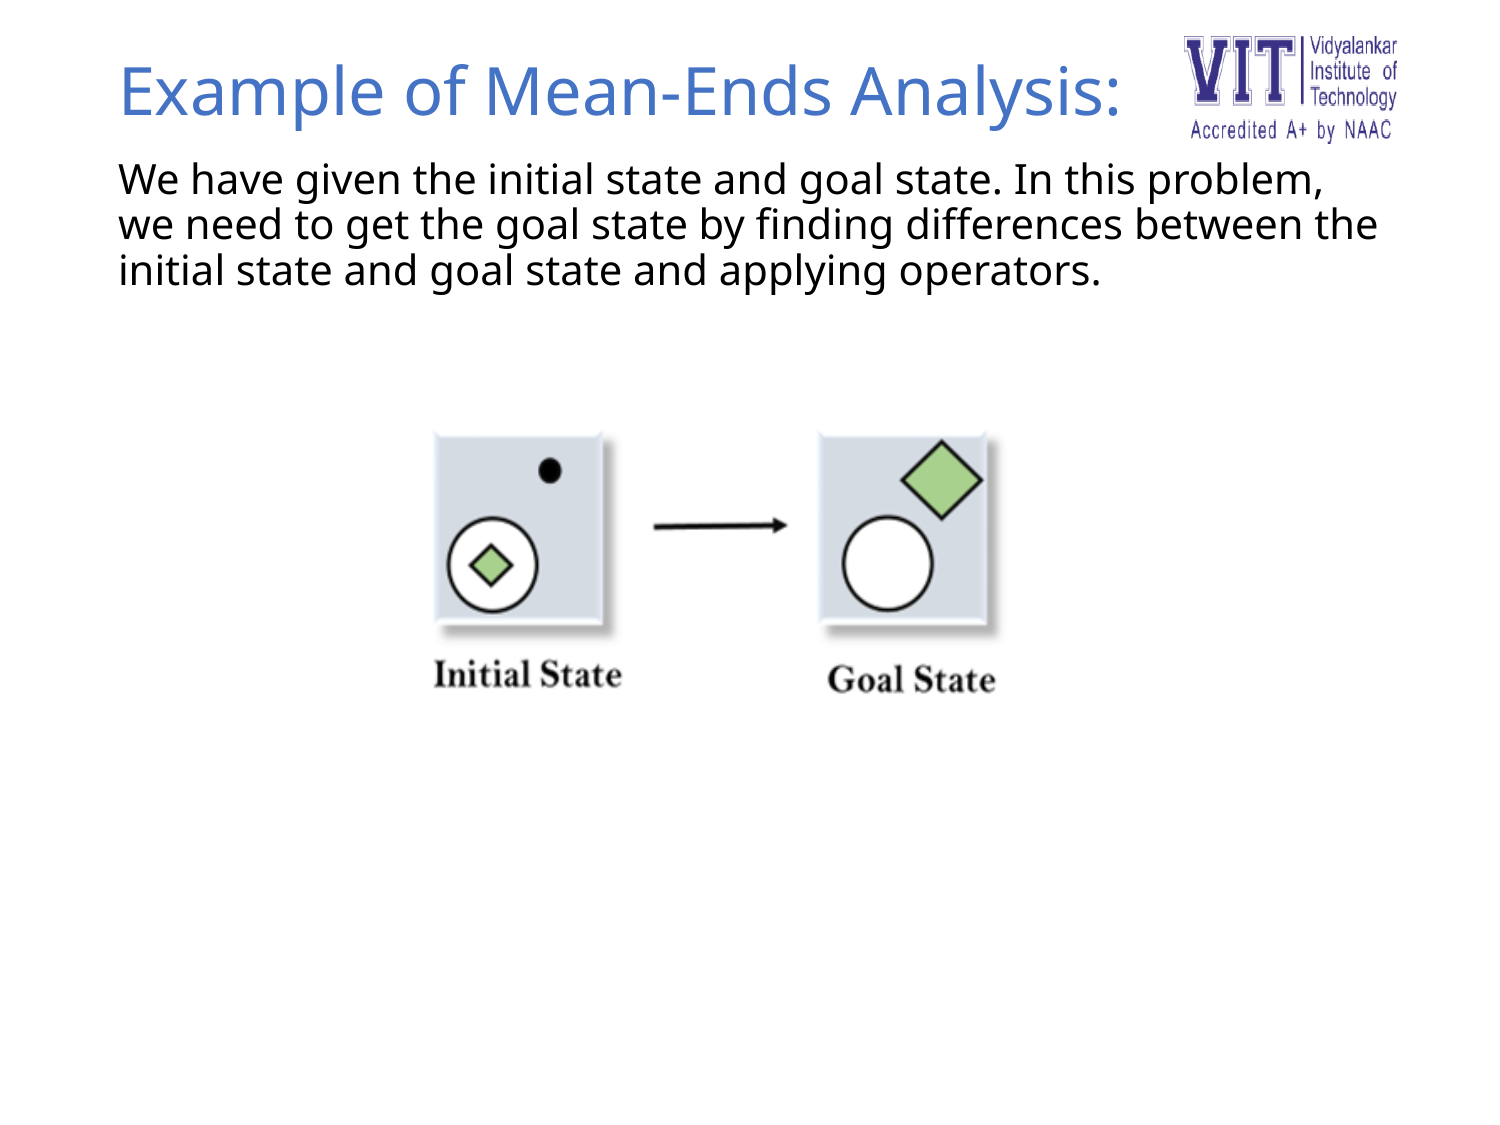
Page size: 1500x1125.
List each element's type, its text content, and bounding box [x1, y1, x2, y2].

list We have given the initial state and goal state. In this problem, we need to get the goal state by finding differences between the initial state and goal state and applying operators. [103, 151, 1397, 1014]
title Example of Mean-Ends Analysis: [103, 36, 1397, 151]
picture [399, 412, 1025, 738]
picture [1184, 36, 1397, 144]
